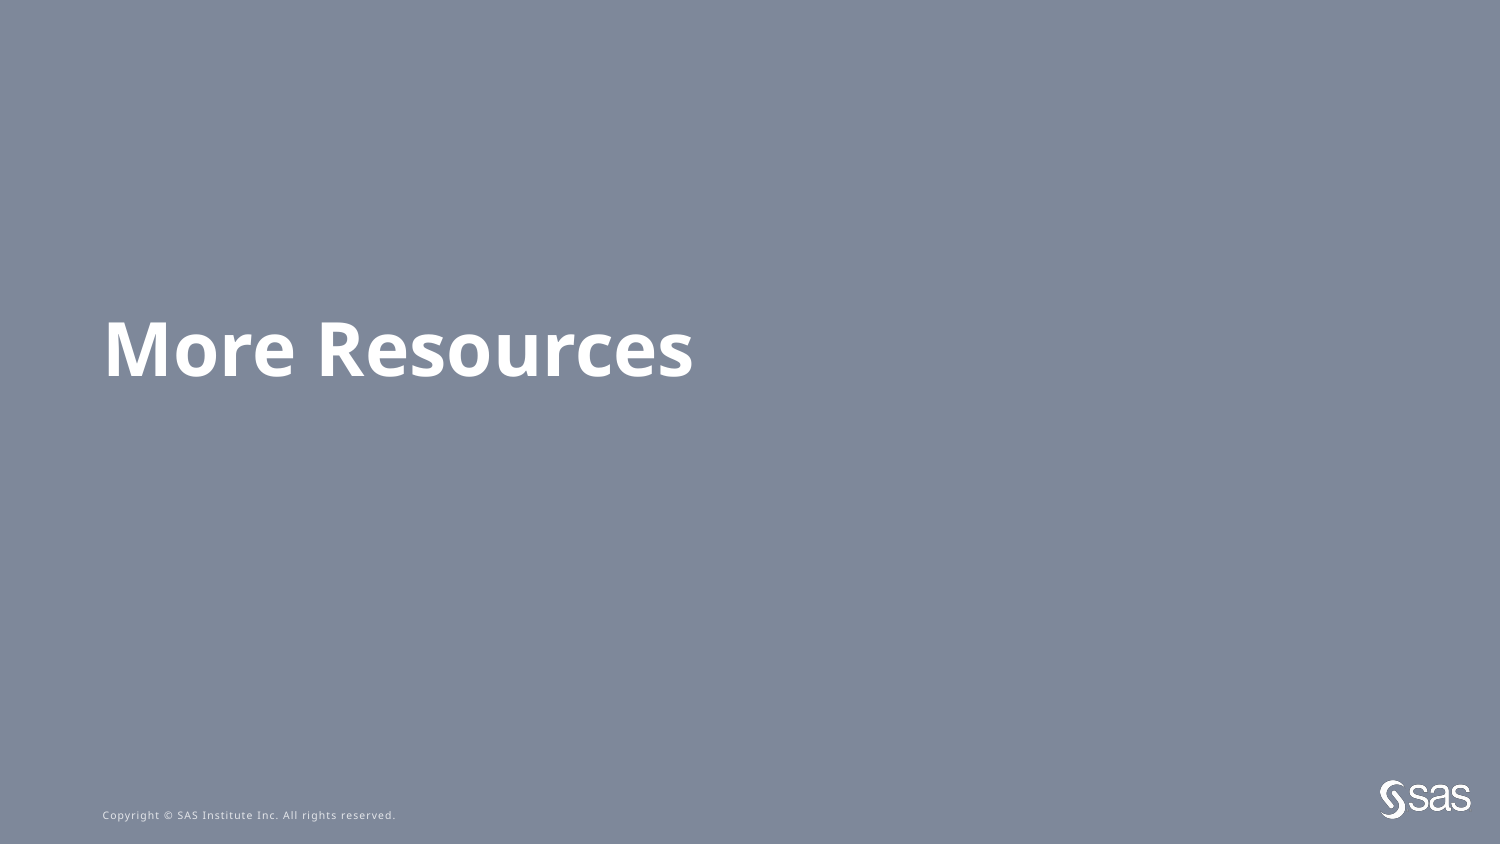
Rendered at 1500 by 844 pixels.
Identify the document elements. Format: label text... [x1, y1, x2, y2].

picture [1380, 780, 1472, 819]
title More Resources [102, 300, 1098, 422]
